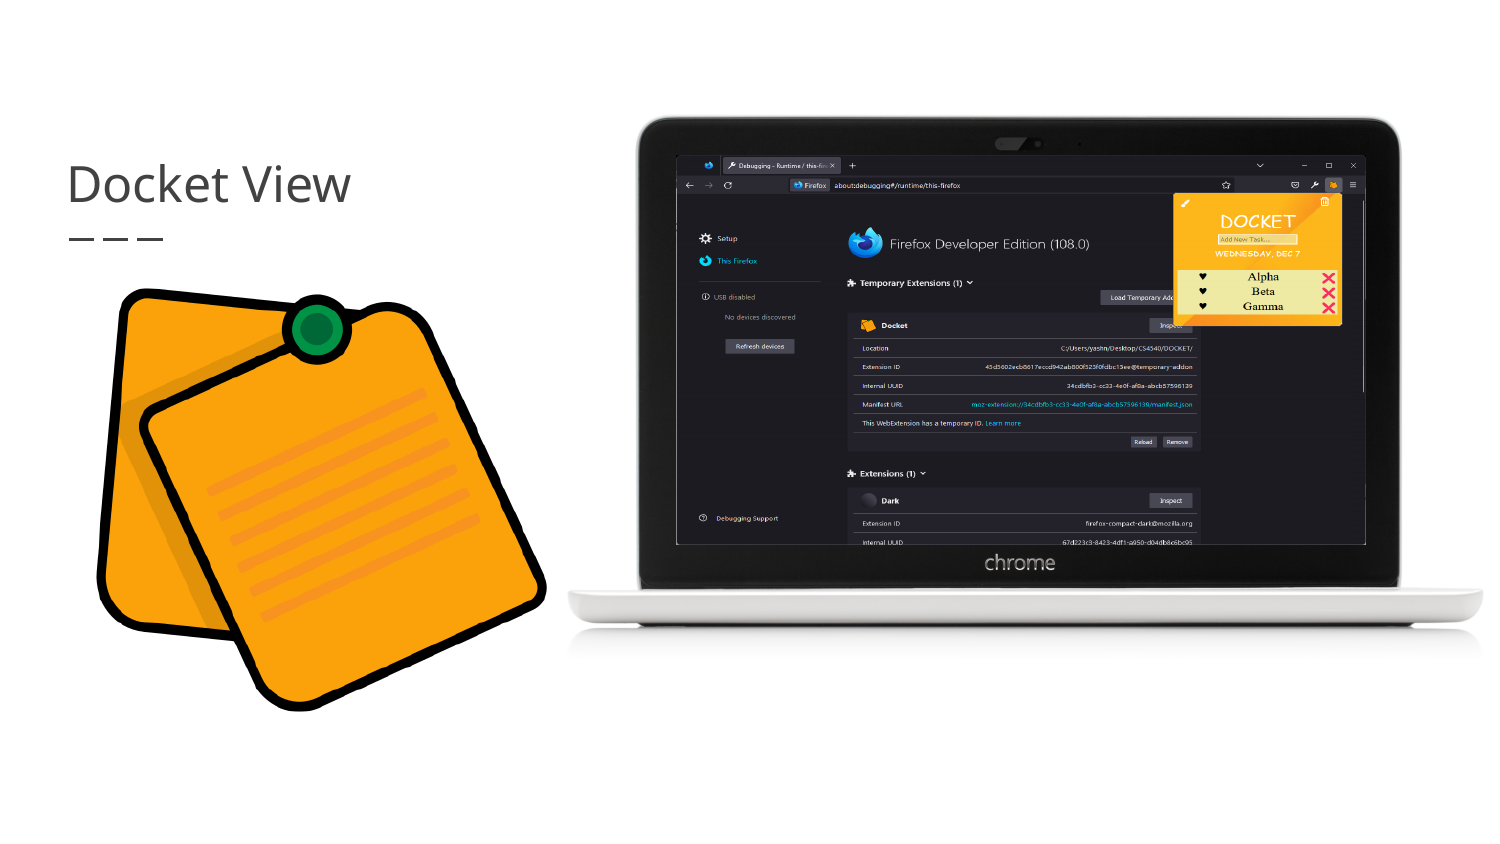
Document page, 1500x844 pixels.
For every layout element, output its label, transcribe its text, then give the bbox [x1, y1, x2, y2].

picture [76, 114, 1484, 734]
title Docket View [51, 103, 512, 228]
